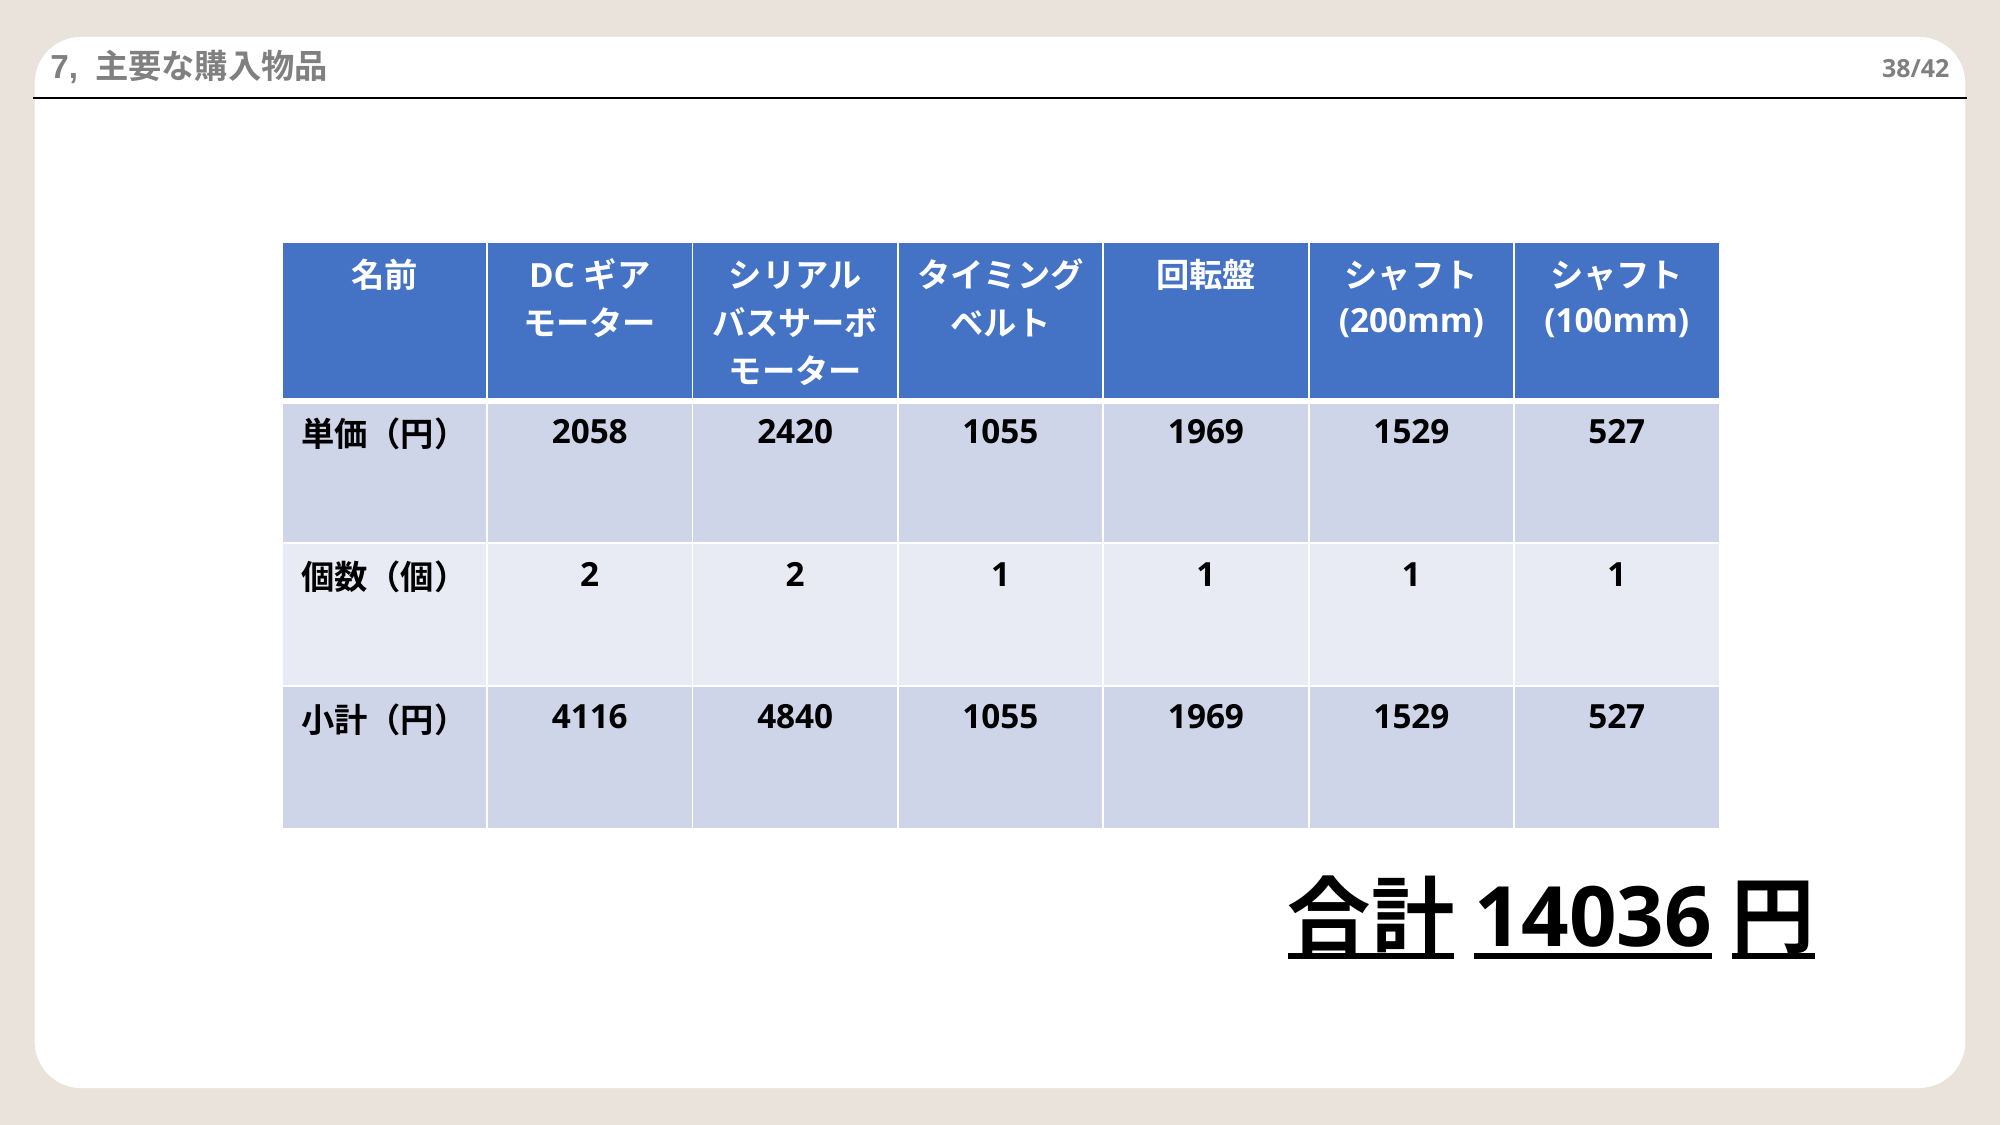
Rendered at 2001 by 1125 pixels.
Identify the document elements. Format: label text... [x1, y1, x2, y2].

text_box 合計14036円 [1272, 855, 1892, 971]
table_header タイミング ベルト [899, 243, 1102, 398]
text_box 38/42 [1855, 39, 1965, 97]
table_cell 1 [1310, 544, 1513, 685]
table_header シャフト (200mm) [1310, 243, 1513, 398]
table_cell 単価（円） [283, 404, 486, 542]
table_cell 小計（円） [283, 687, 486, 828]
table_header 回転盤 [1104, 243, 1308, 398]
table_cell 1 [1104, 544, 1308, 685]
table_cell 個数（個） [283, 544, 486, 685]
table_cell 2 [693, 544, 897, 685]
table_cell 4116 [488, 687, 692, 828]
table_header シリアル バスサーボモーター [693, 243, 897, 398]
text_box [34, 36, 1933, 97]
table_cell 527 [1515, 687, 1719, 828]
table_cell 1055 [899, 687, 1102, 828]
table_cell 1969 [1104, 404, 1308, 542]
table_cell 1055 [899, 404, 1102, 542]
table_header シャフト (100mm) [1515, 243, 1719, 398]
table_cell 4840 [693, 687, 897, 828]
text_box 7, 主要な購入物品 [35, 35, 820, 96]
table_cell 2420 [693, 404, 897, 542]
table_cell 527 [1515, 404, 1719, 542]
table_cell 1529 [1310, 404, 1513, 542]
table_cell 1529 [1310, 687, 1513, 828]
text_box [34, 99, 1966, 1089]
table_cell 2 [488, 544, 692, 685]
table_cell 1969 [1104, 687, 1308, 828]
table_header DCギアモーター [488, 243, 692, 398]
table_cell 2058 [488, 404, 692, 542]
table_cell 1 [1515, 544, 1719, 685]
table_cell 1 [899, 544, 1102, 685]
table_header 名前 [283, 243, 486, 398]
